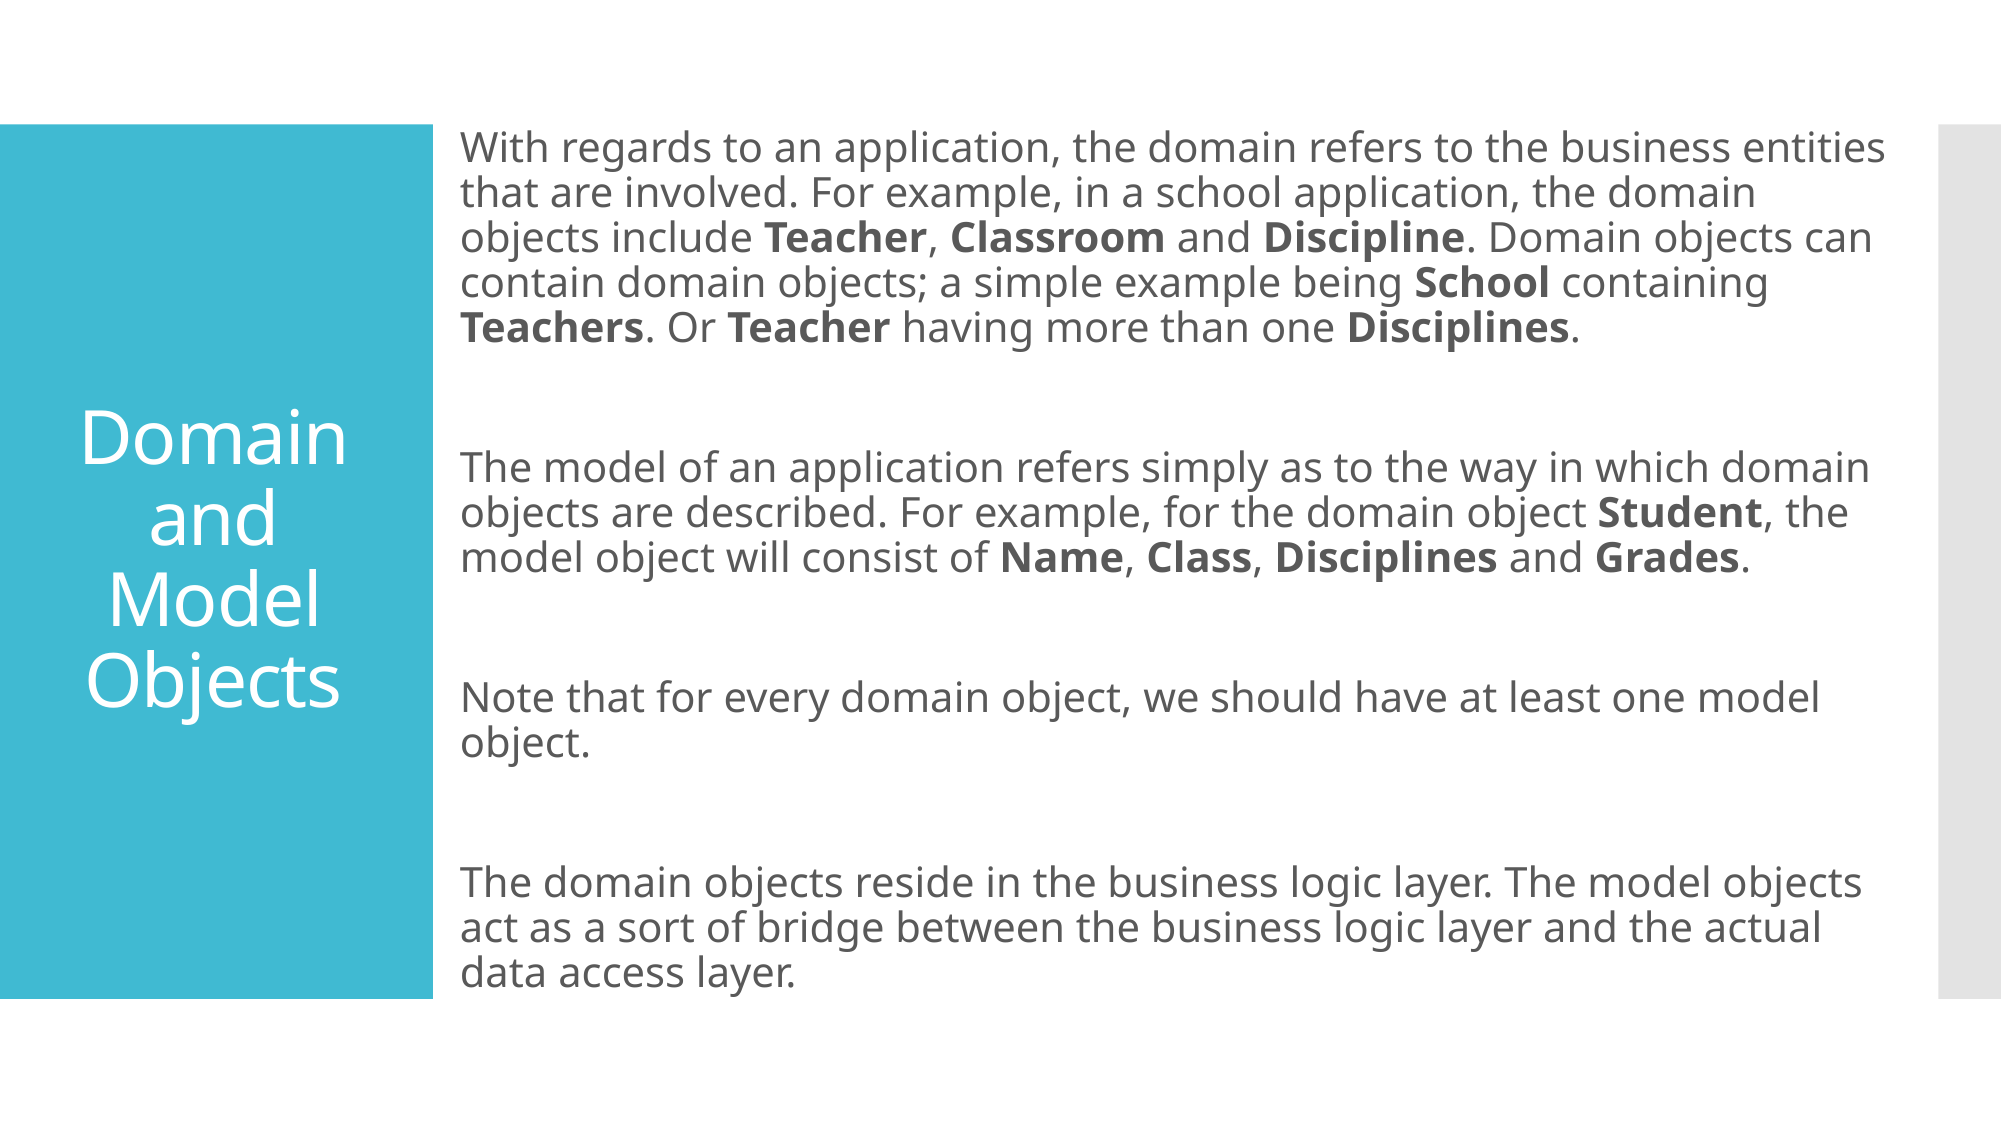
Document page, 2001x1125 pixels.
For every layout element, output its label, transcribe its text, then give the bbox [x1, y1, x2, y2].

title Domain and Model Objects [41, 184, 386, 940]
list With regards to an application, the domain refers to the business entities that are involved. For example, in a school application, the domain objects include Teacher, Classroom and Discipline. Domain objects can contain domain objects; a simple example being School containing Teachers. Or Teacher having more than one Disciplines. The model of an application refers simply as to the way in which domain objects are described. For example, for the domain object Student, the model object will consist of Name, Class, Disciplines and Grades. Note that for every domain object, we should have at least one model object. The domain objects reside in the business logic layer. The model objects act as a sort of bridge between the business logic layer and the actual data access layer. [444, 141, 1922, 982]
